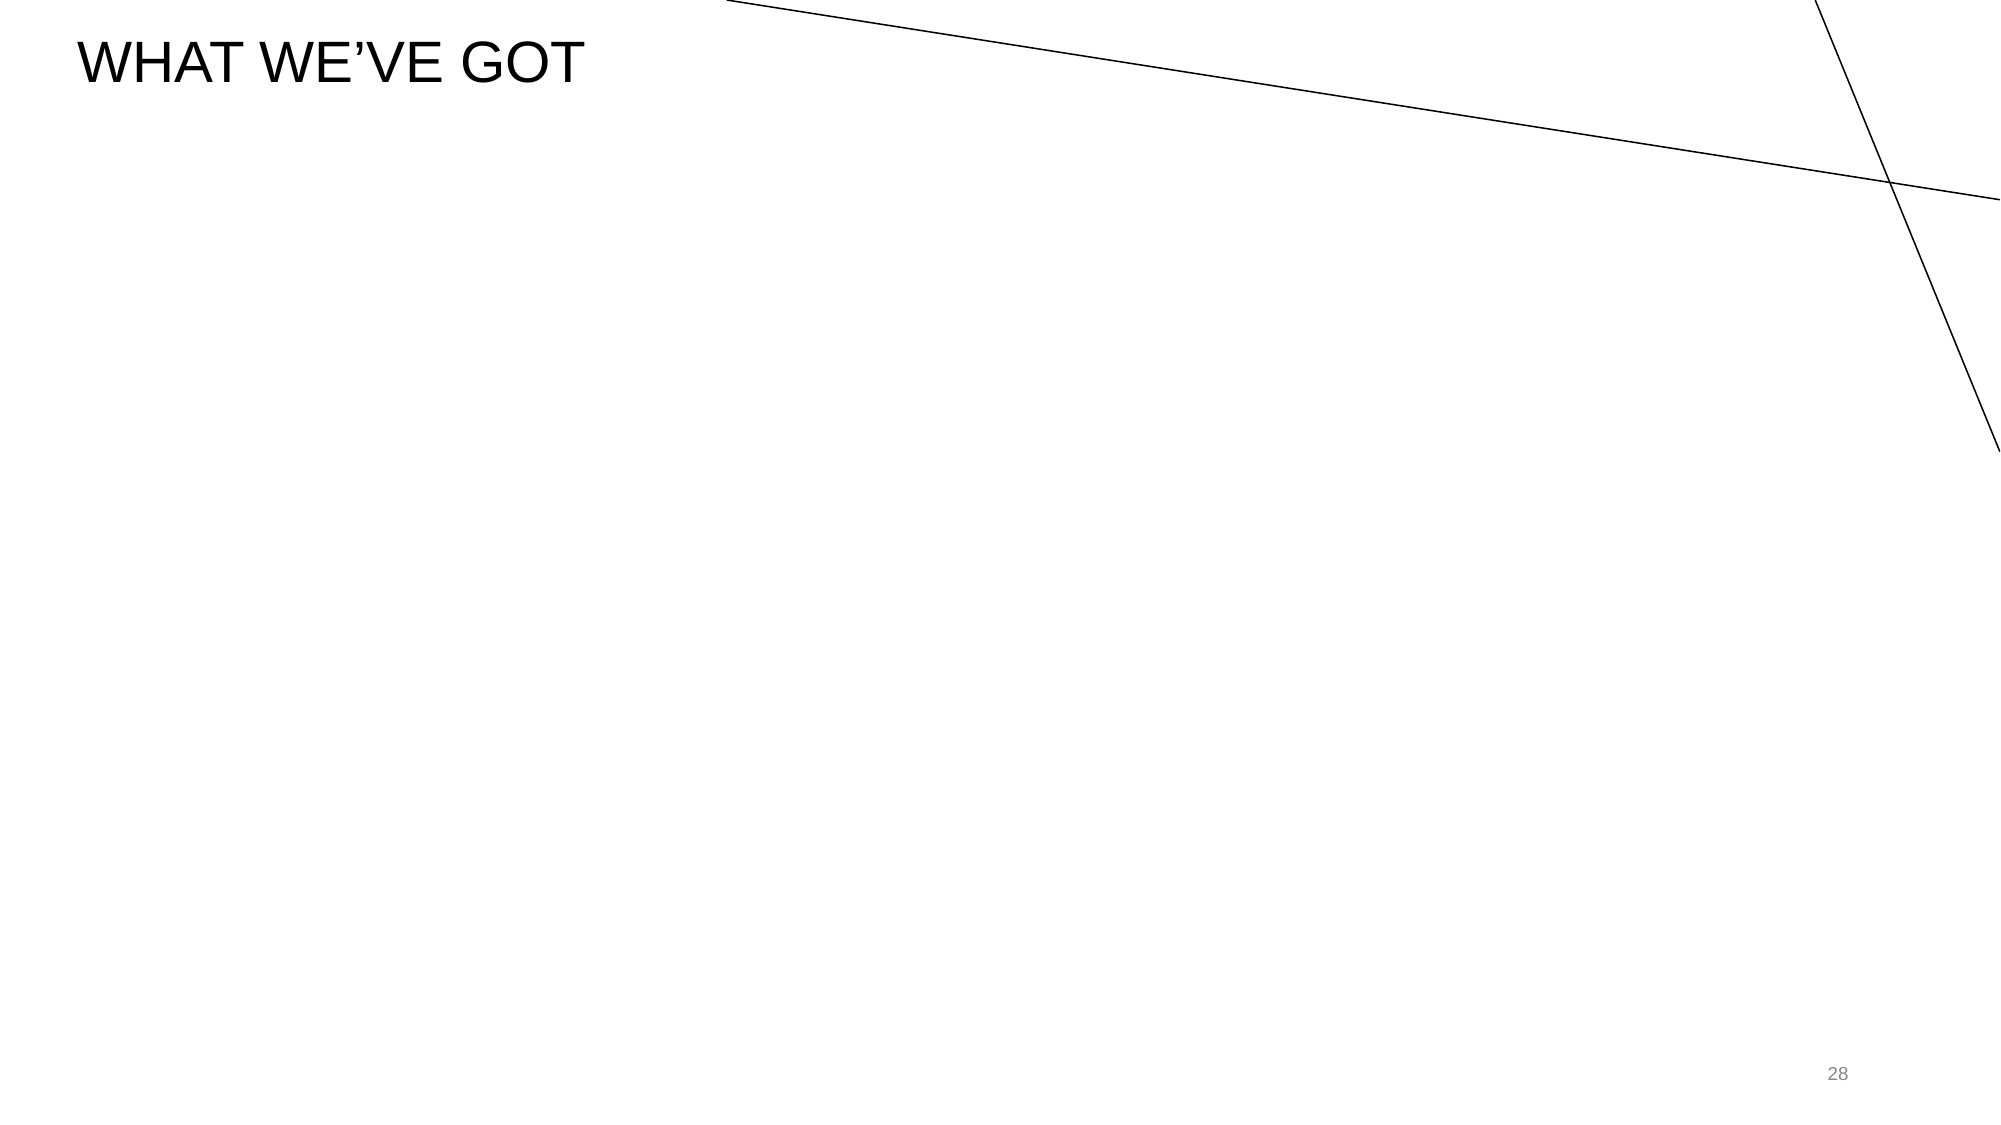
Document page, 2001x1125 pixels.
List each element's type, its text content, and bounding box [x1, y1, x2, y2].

slide_number ‹#› [1701, 1042, 1864, 1103]
title WHAT WE’VE GOT [22, 19, 642, 103]
